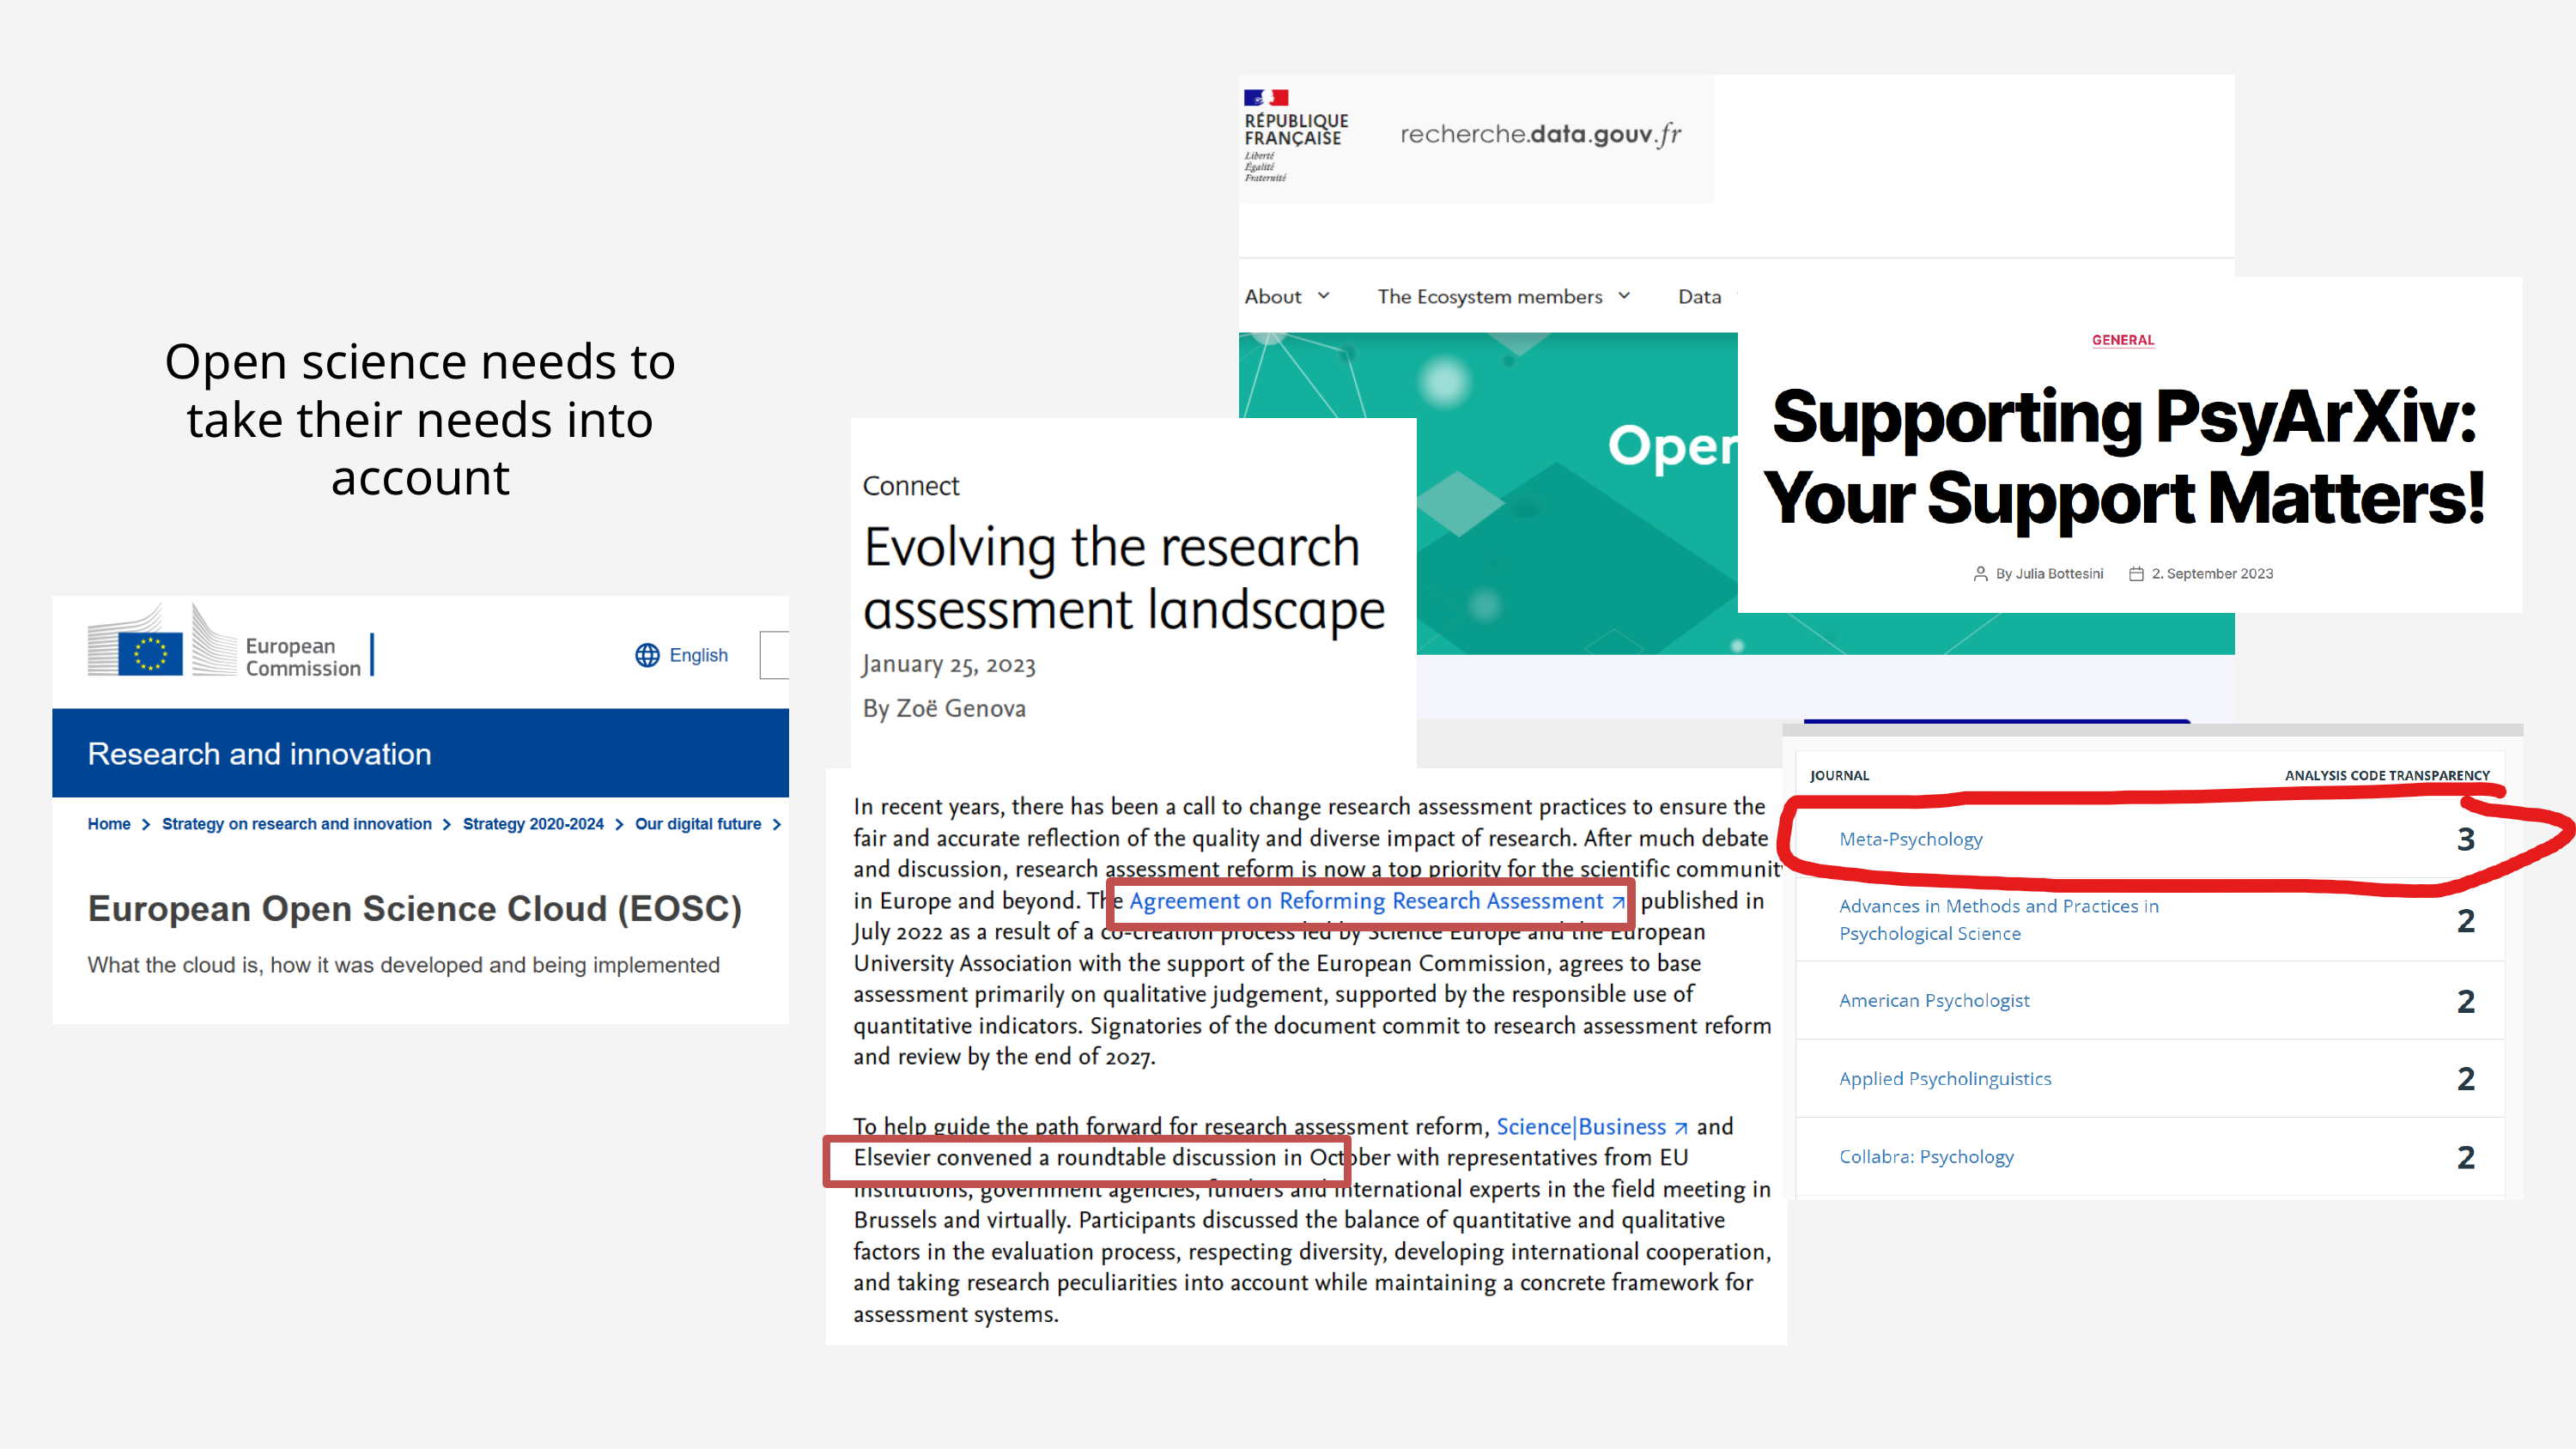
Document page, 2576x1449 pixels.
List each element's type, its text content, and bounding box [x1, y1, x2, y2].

picture [826, 75, 2576, 1345]
text_box Open science needs to take their needs into account [137, 324, 705, 512]
picture [52, 595, 789, 1024]
